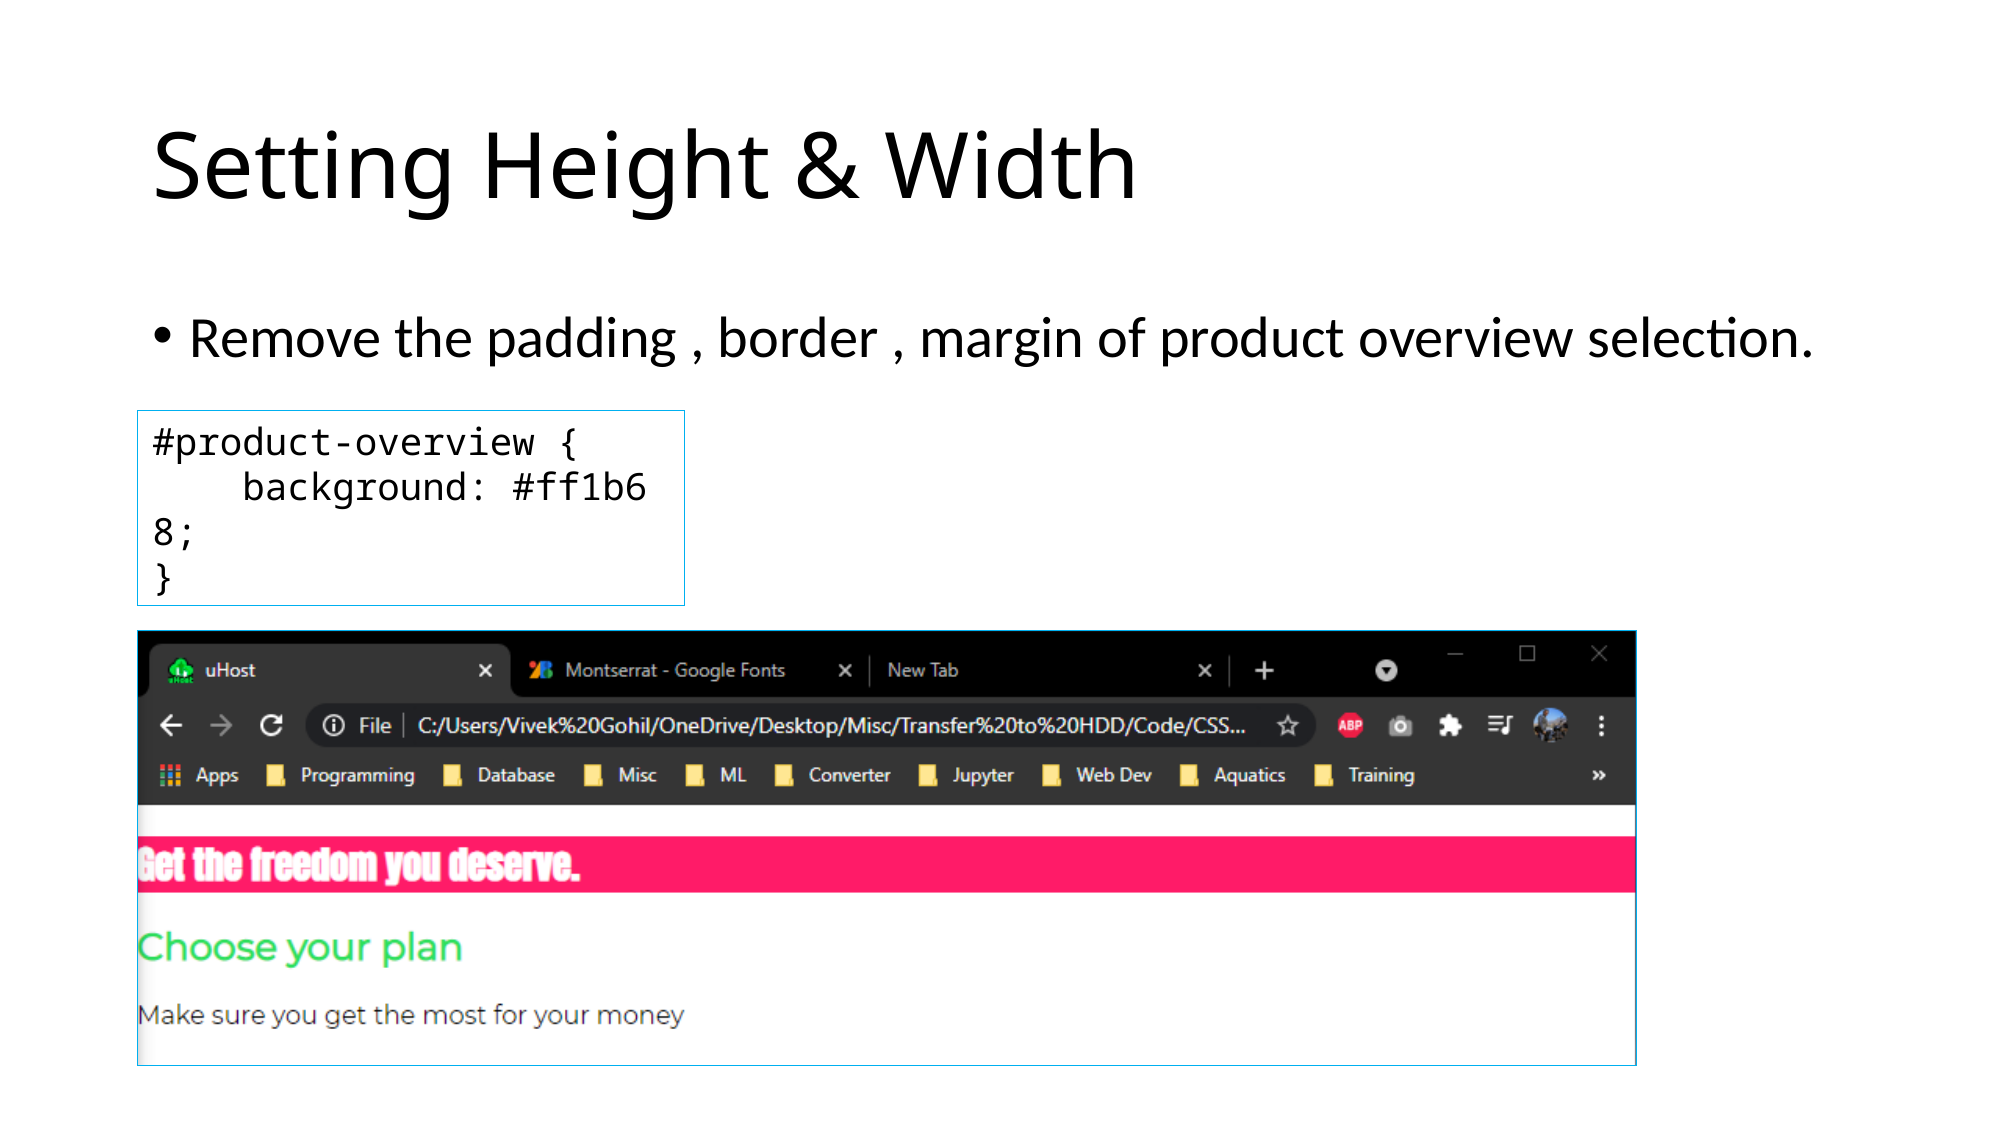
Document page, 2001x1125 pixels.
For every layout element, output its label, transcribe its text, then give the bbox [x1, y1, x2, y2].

picture [139, 632, 1635, 1064]
text_box #product-overview { background: #ff1b68; } [137, 410, 685, 606]
title Setting Height & Width [137, 59, 1863, 278]
list Remove the padding , border , margin of product overview selection. [137, 299, 1863, 1014]
